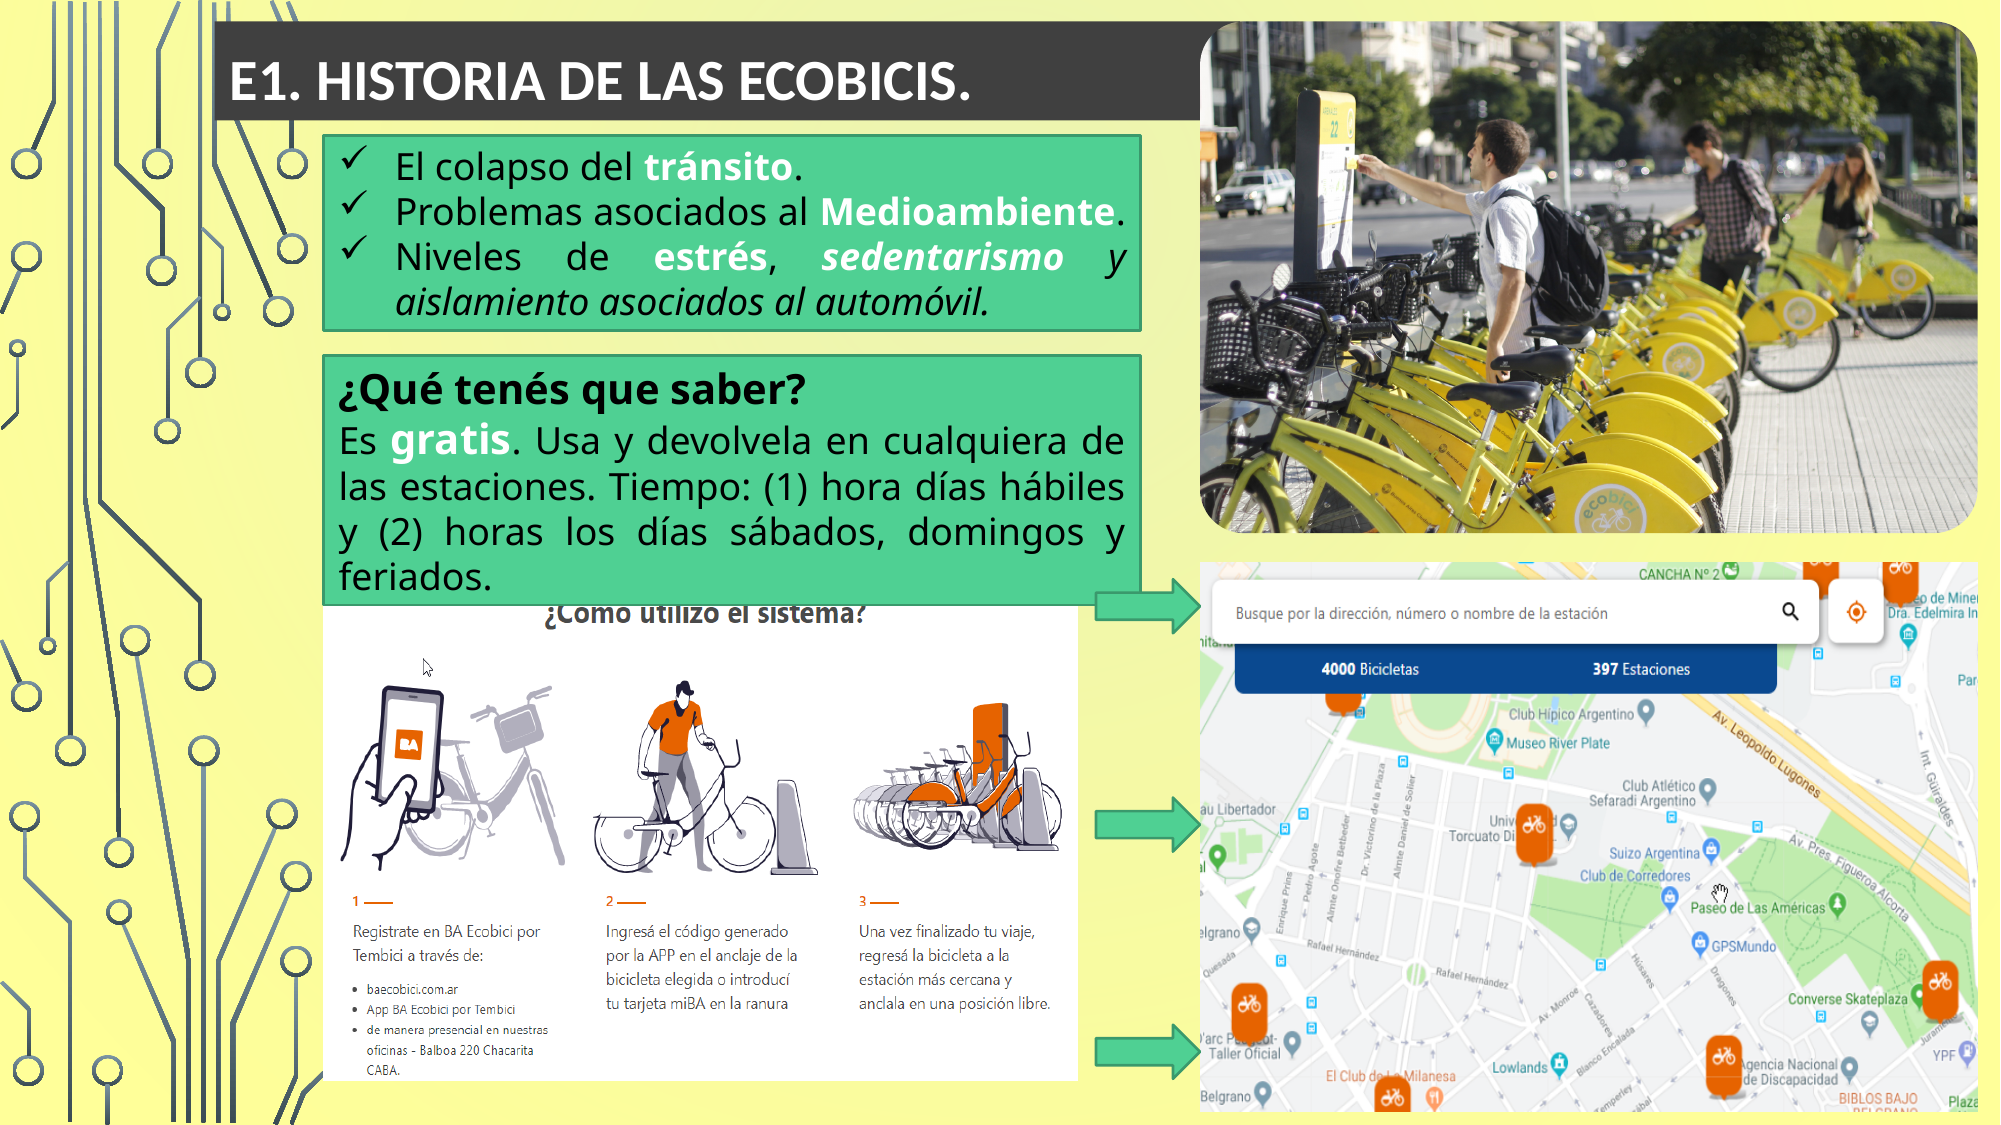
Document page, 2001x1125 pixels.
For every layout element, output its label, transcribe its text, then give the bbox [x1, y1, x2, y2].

picture [1199, 562, 1978, 1113]
text_box El colapso del tránsito. Problemas asociados al Medioambiente. Niveles de estrés, sedentarismo y aislamiento asociados al automóvil. [322, 134, 1142, 332]
picture [1199, 21, 1978, 534]
text_box [1094, 577, 1199, 635]
text_box [1094, 1023, 1199, 1081]
text_box [1094, 796, 1199, 853]
text_box ¿Qué tenés que saber? Es gratis. Usa y devolvela en cualquiera de las estaciones. Tiempo: (1) hora días hábiles y (2) horas los días sábados, domingos y feriados. [322, 354, 1142, 606]
picture [323, 578, 1078, 1081]
title E1. Historia de las ecobicis. [214, 21, 1199, 121]
